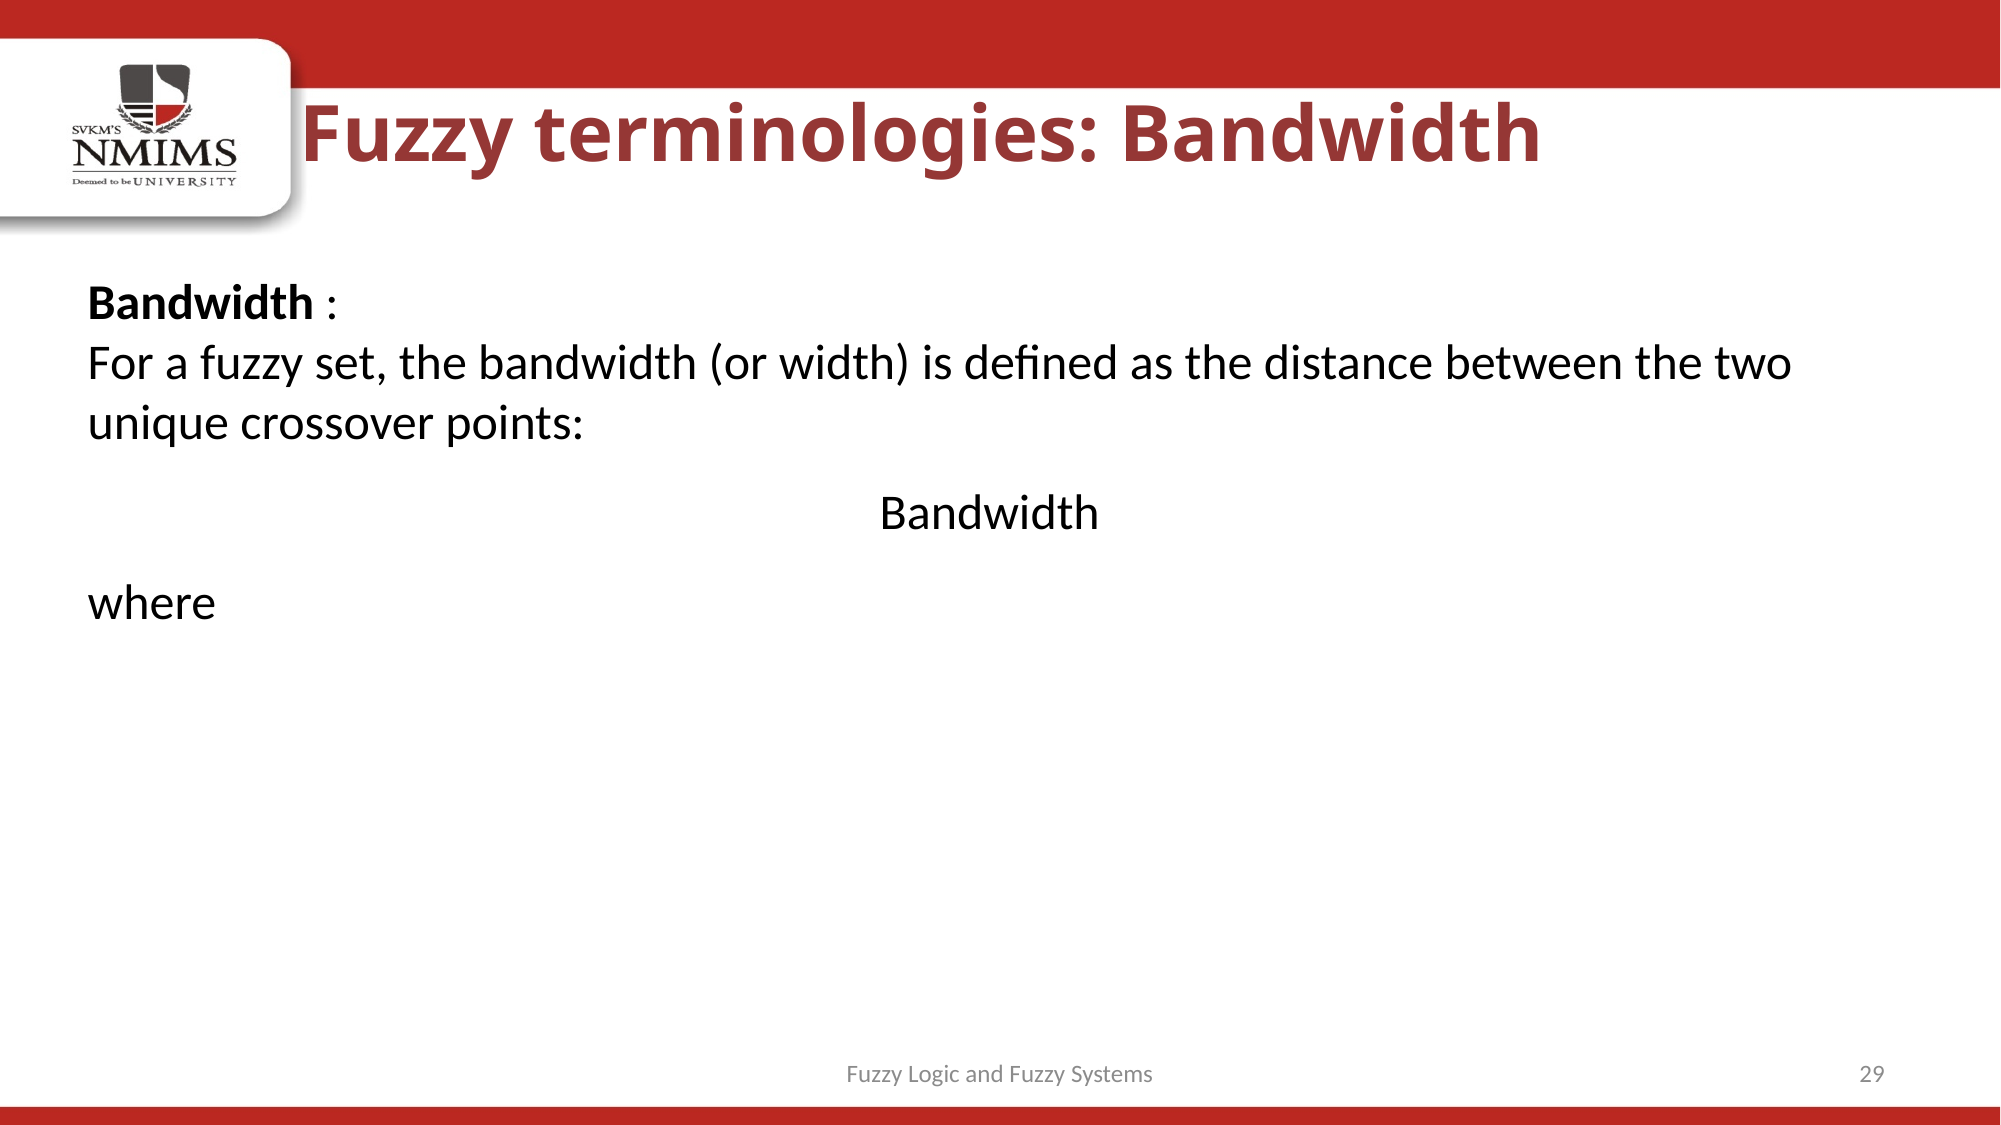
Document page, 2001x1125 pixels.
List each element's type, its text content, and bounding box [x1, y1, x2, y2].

text_box Fuzzy terminologies: Bandwidth [284, 76, 1939, 185]
slide_number 29 [1433, 1042, 1900, 1103]
picture [0, 0, 2001, 1125]
footer Fuzzy Logic and Fuzzy Systems [683, 1042, 1317, 1103]
